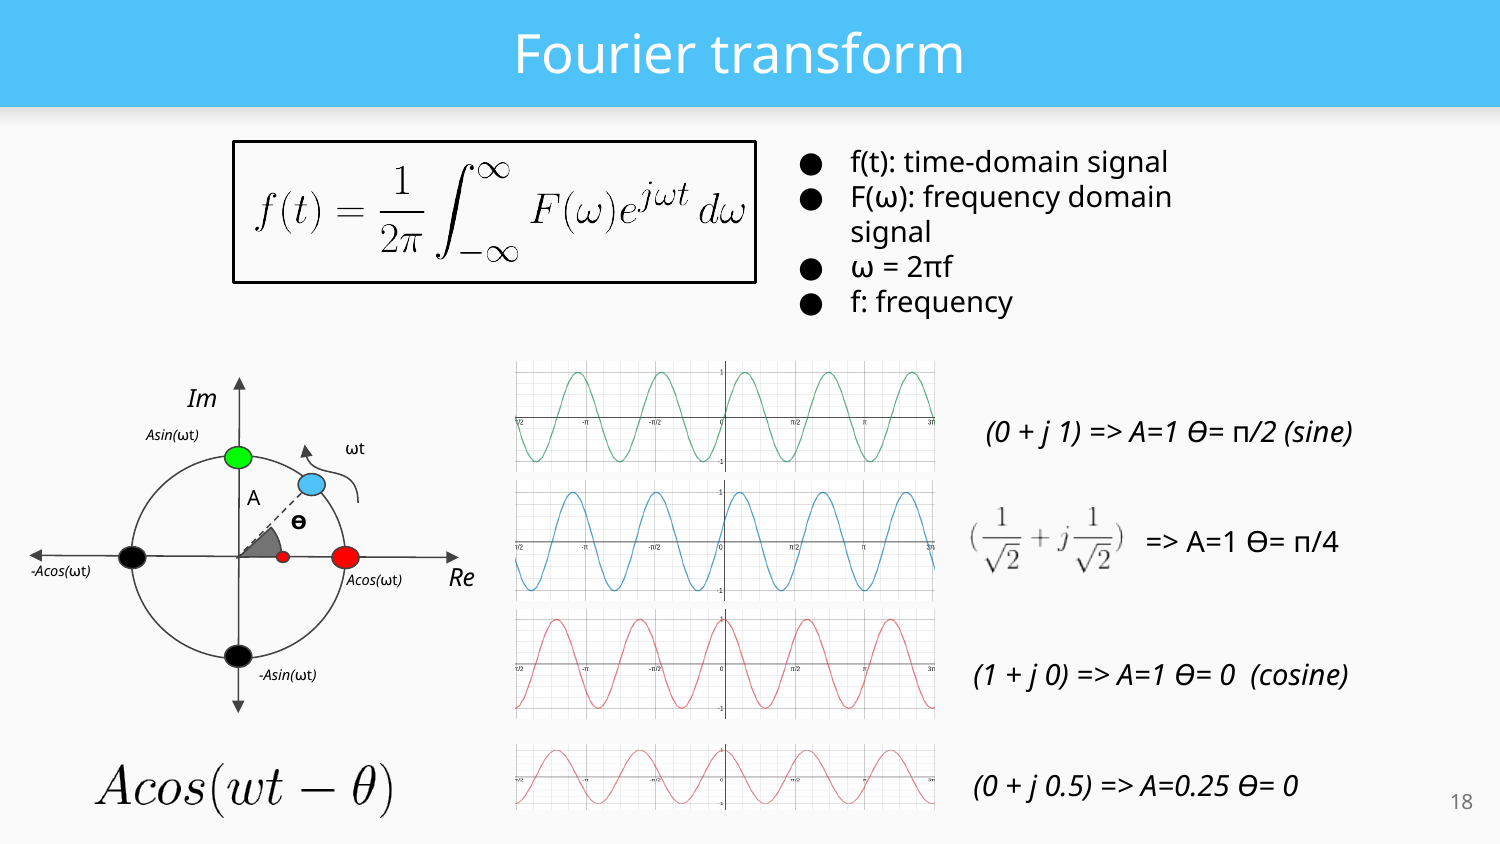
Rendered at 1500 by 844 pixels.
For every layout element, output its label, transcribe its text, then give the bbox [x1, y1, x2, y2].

text_box (1 + j 0) => A=1 ϴ= 0 (cosine) [958, 641, 1406, 676]
picture [94, 762, 392, 818]
text_box => A=1 ϴ= ⲡ/4 [1127, 508, 1500, 543]
picture [970, 507, 1125, 574]
picture [515, 609, 935, 719]
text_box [15, 367, 514, 714]
text_box [233, 141, 756, 283]
picture [515, 480, 935, 601]
picture [515, 361, 935, 472]
title Fourier transform [16, 2, 1464, 102]
text_box f(t): time-domain signal F(⍵): frequency domain signal ⍵ = 2πf f: frequency [760, 128, 1277, 212]
picture [515, 743, 935, 810]
slide_number ‹#› [1398, 770, 1489, 835]
text_box (0 + j 0.5) => A=0.25 ϴ= 0 [958, 752, 1475, 786]
picture [254, 162, 746, 262]
text_box (0 + j 1) => A=1 ϴ= ⲡ/2 (sine) [970, 398, 1419, 433]
